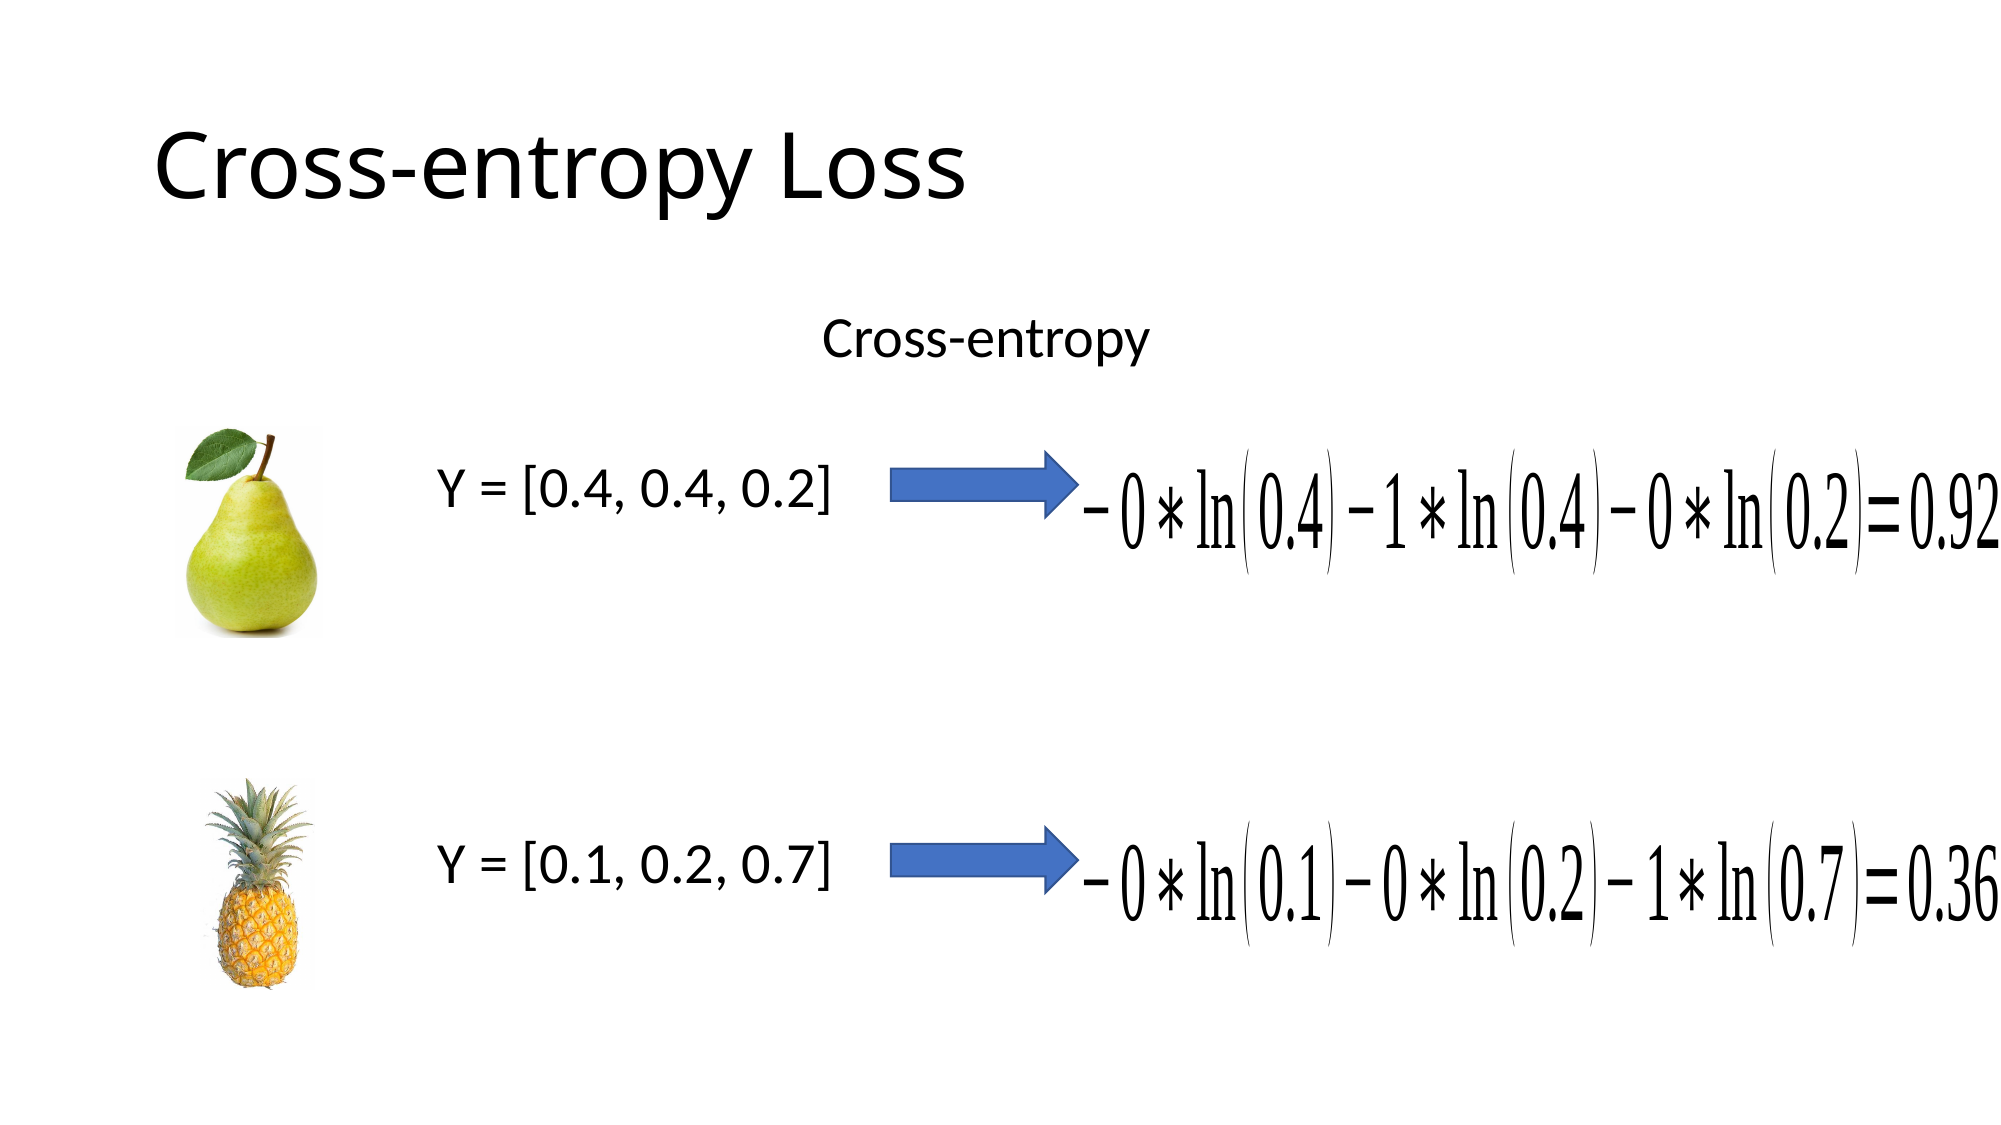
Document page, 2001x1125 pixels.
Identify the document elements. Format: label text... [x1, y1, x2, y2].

picture [199, 778, 315, 990]
title Cross-entropy Loss [137, 59, 1863, 278]
text_box [889, 825, 1080, 896]
text_box Y = [0.1, 0.2, 0.7] [422, 817, 852, 903]
picture [175, 426, 323, 638]
text_box [889, 449, 1080, 520]
text_box Y = [0.4, 0.4, 0.2] [422, 441, 852, 527]
